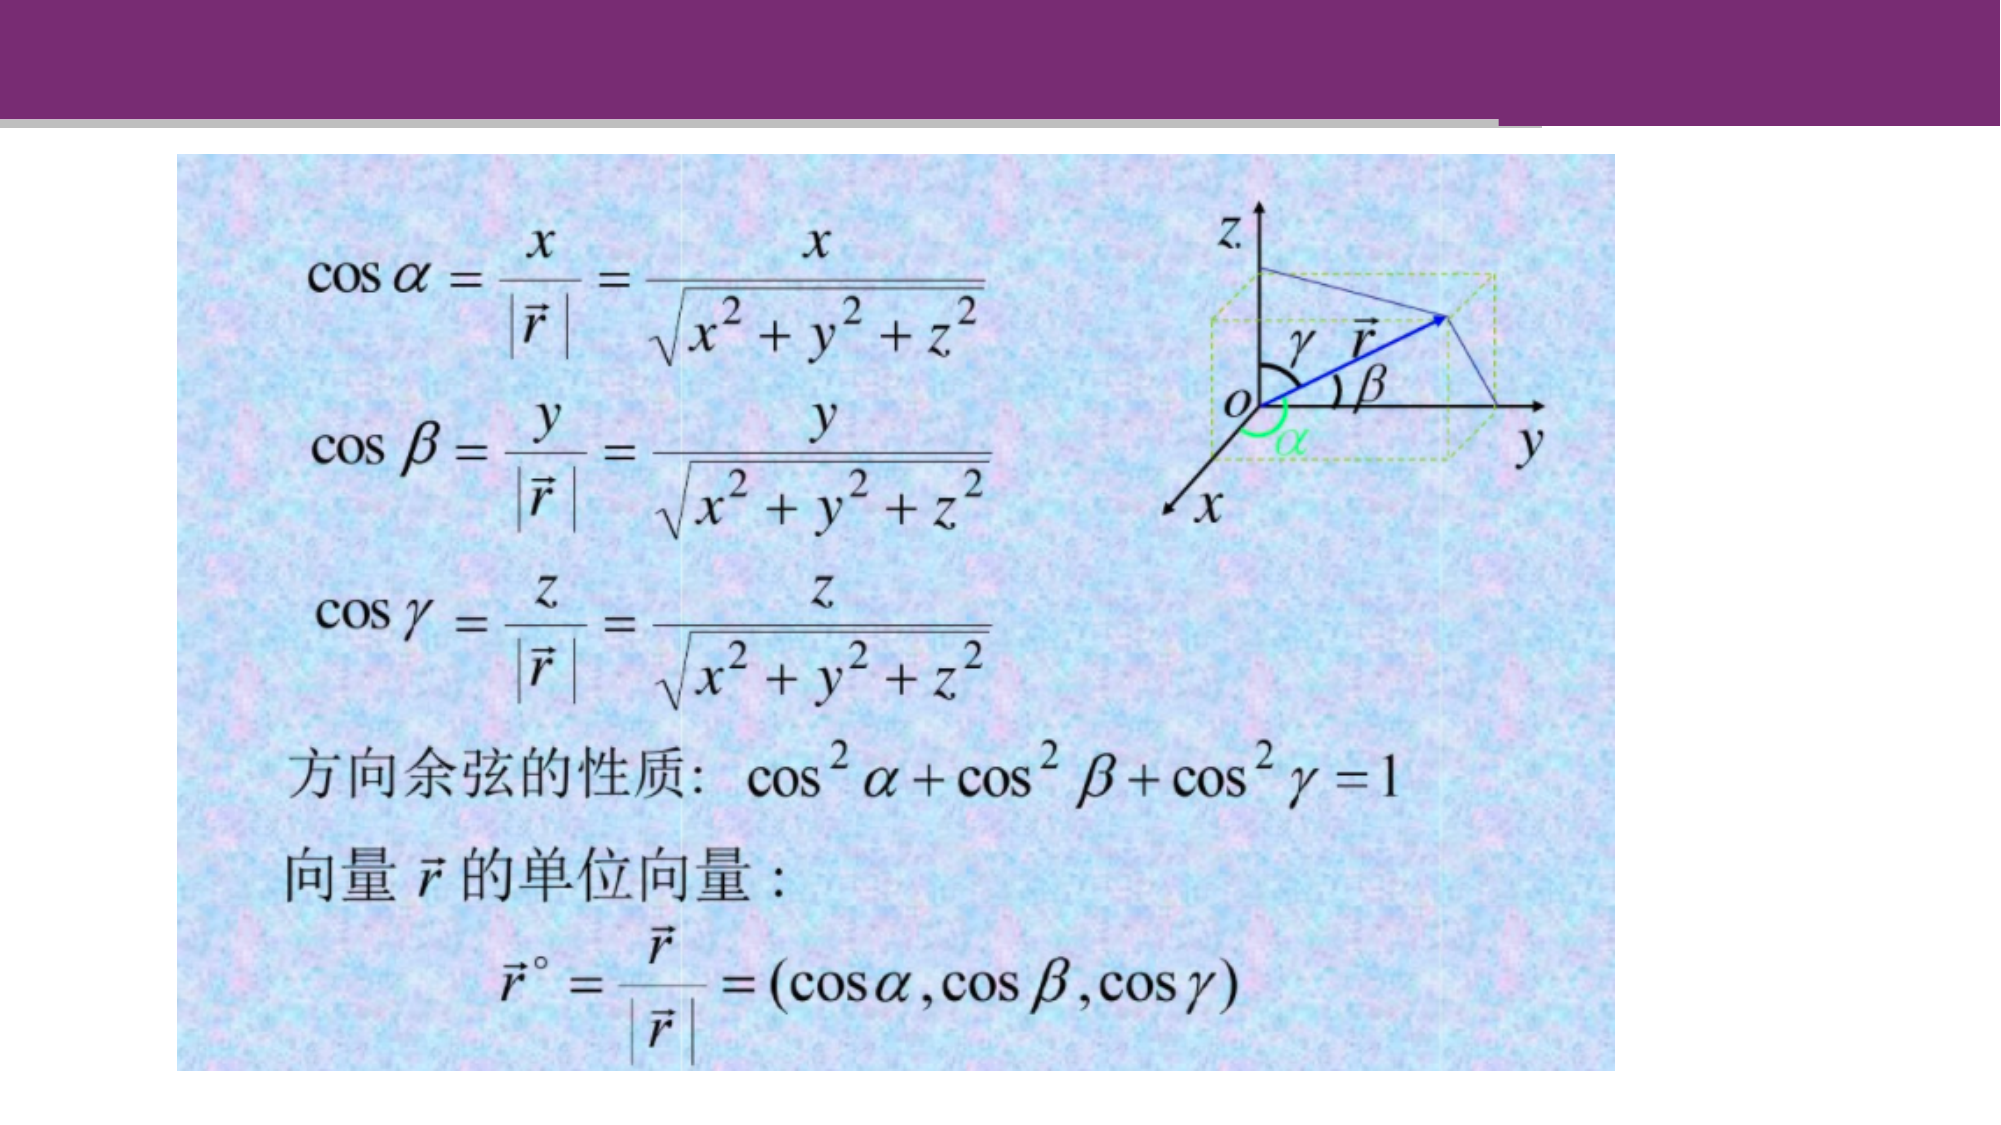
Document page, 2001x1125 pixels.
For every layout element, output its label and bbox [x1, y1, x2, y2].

text_box [0, 118, 1543, 129]
text_box [0, 0, 2000, 118]
text_box [1498, 117, 2000, 127]
picture [177, 154, 1615, 1071]
